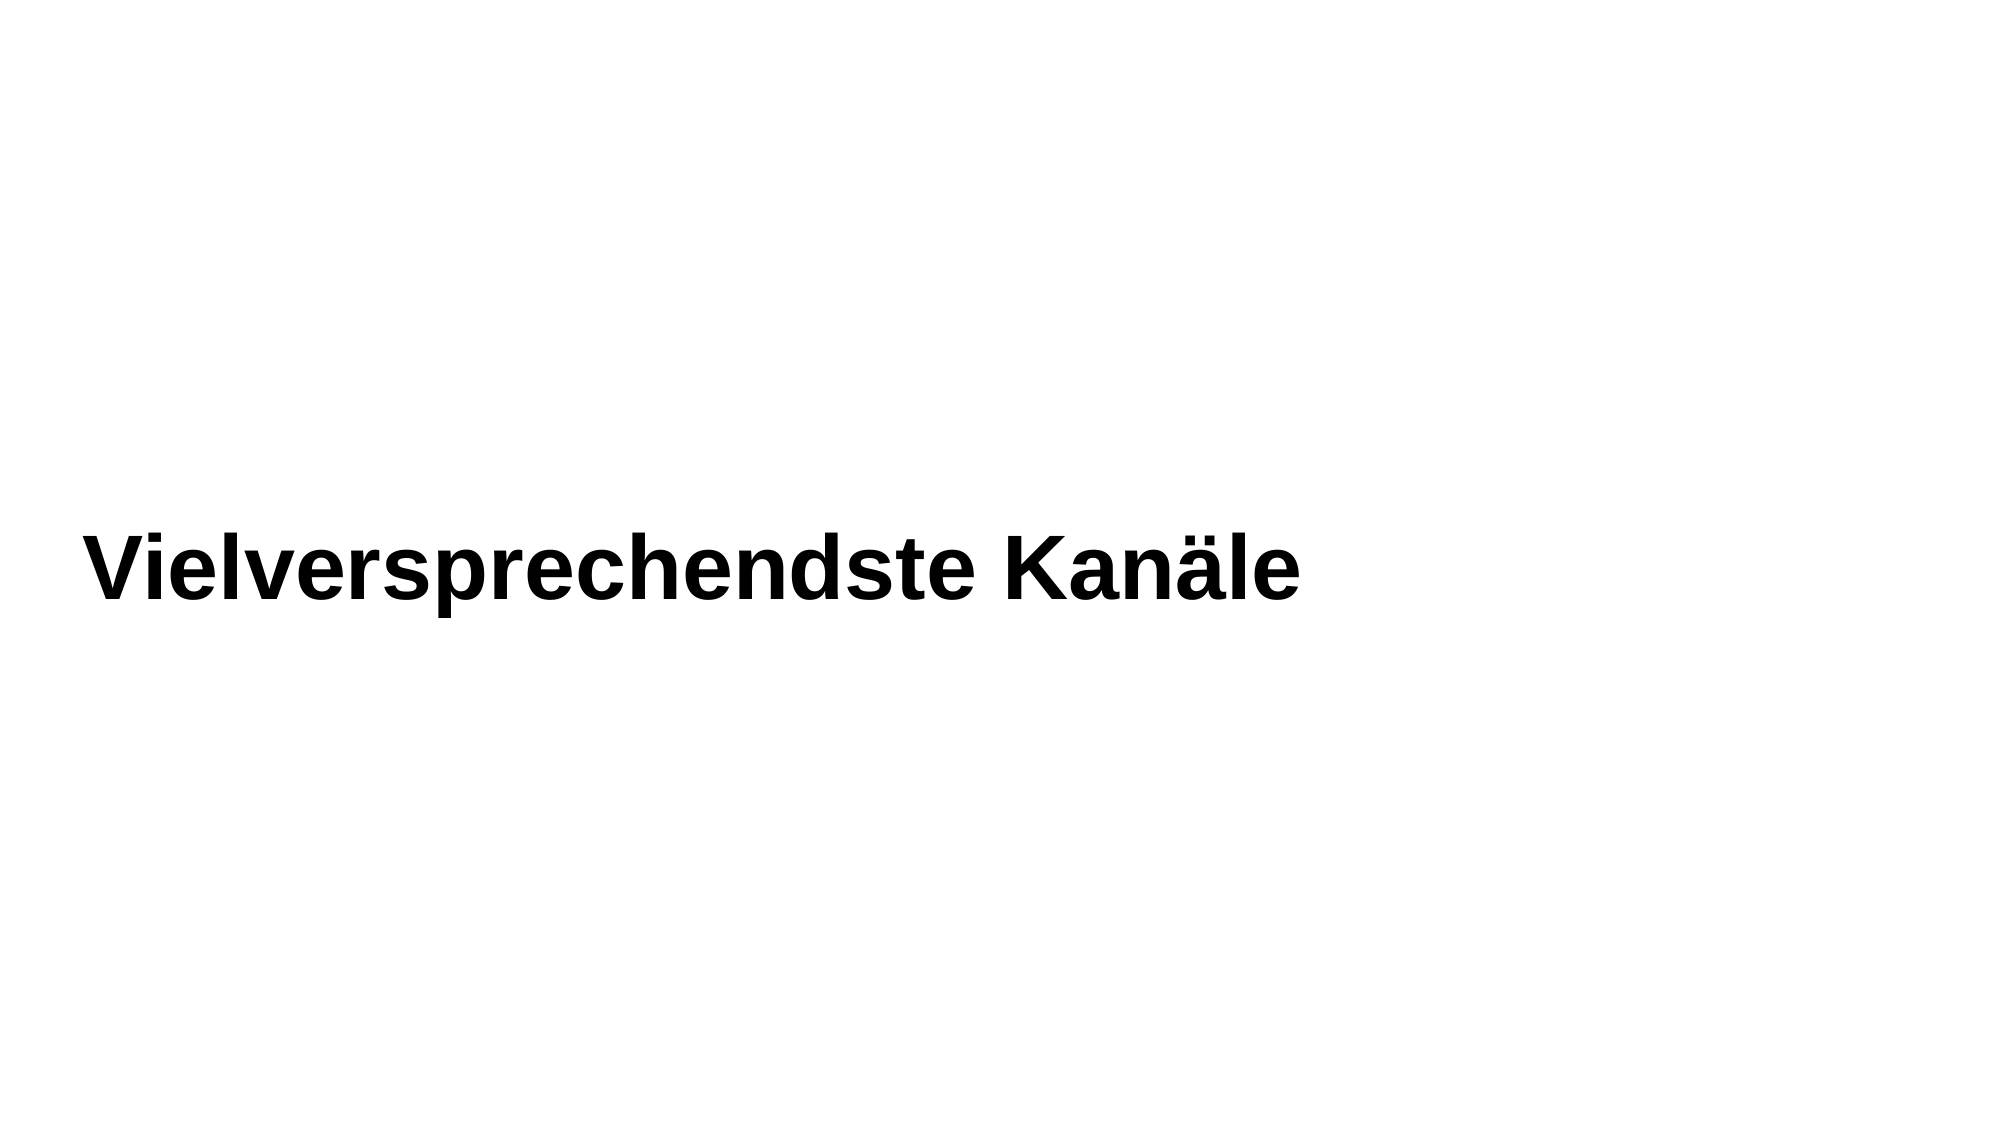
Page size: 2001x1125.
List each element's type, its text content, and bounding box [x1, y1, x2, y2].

title Vielversprechendste Kanäle [82, 506, 1918, 619]
